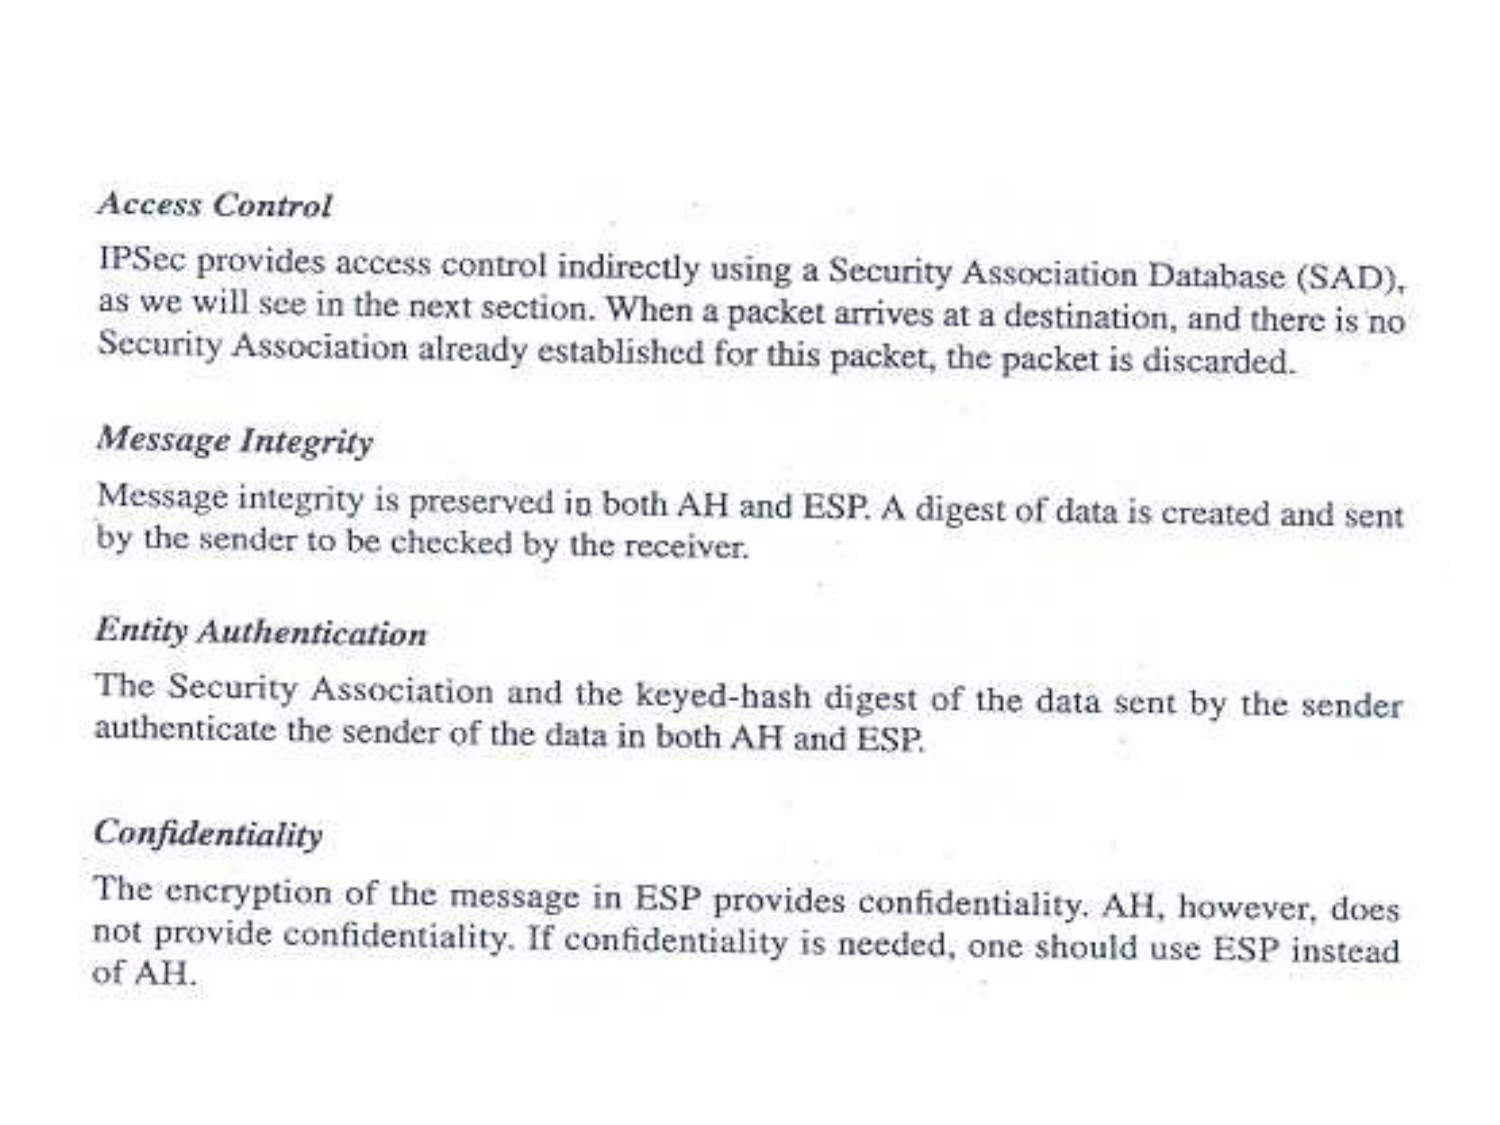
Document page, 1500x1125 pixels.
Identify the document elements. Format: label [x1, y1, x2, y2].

picture [49, 162, 1451, 1013]
